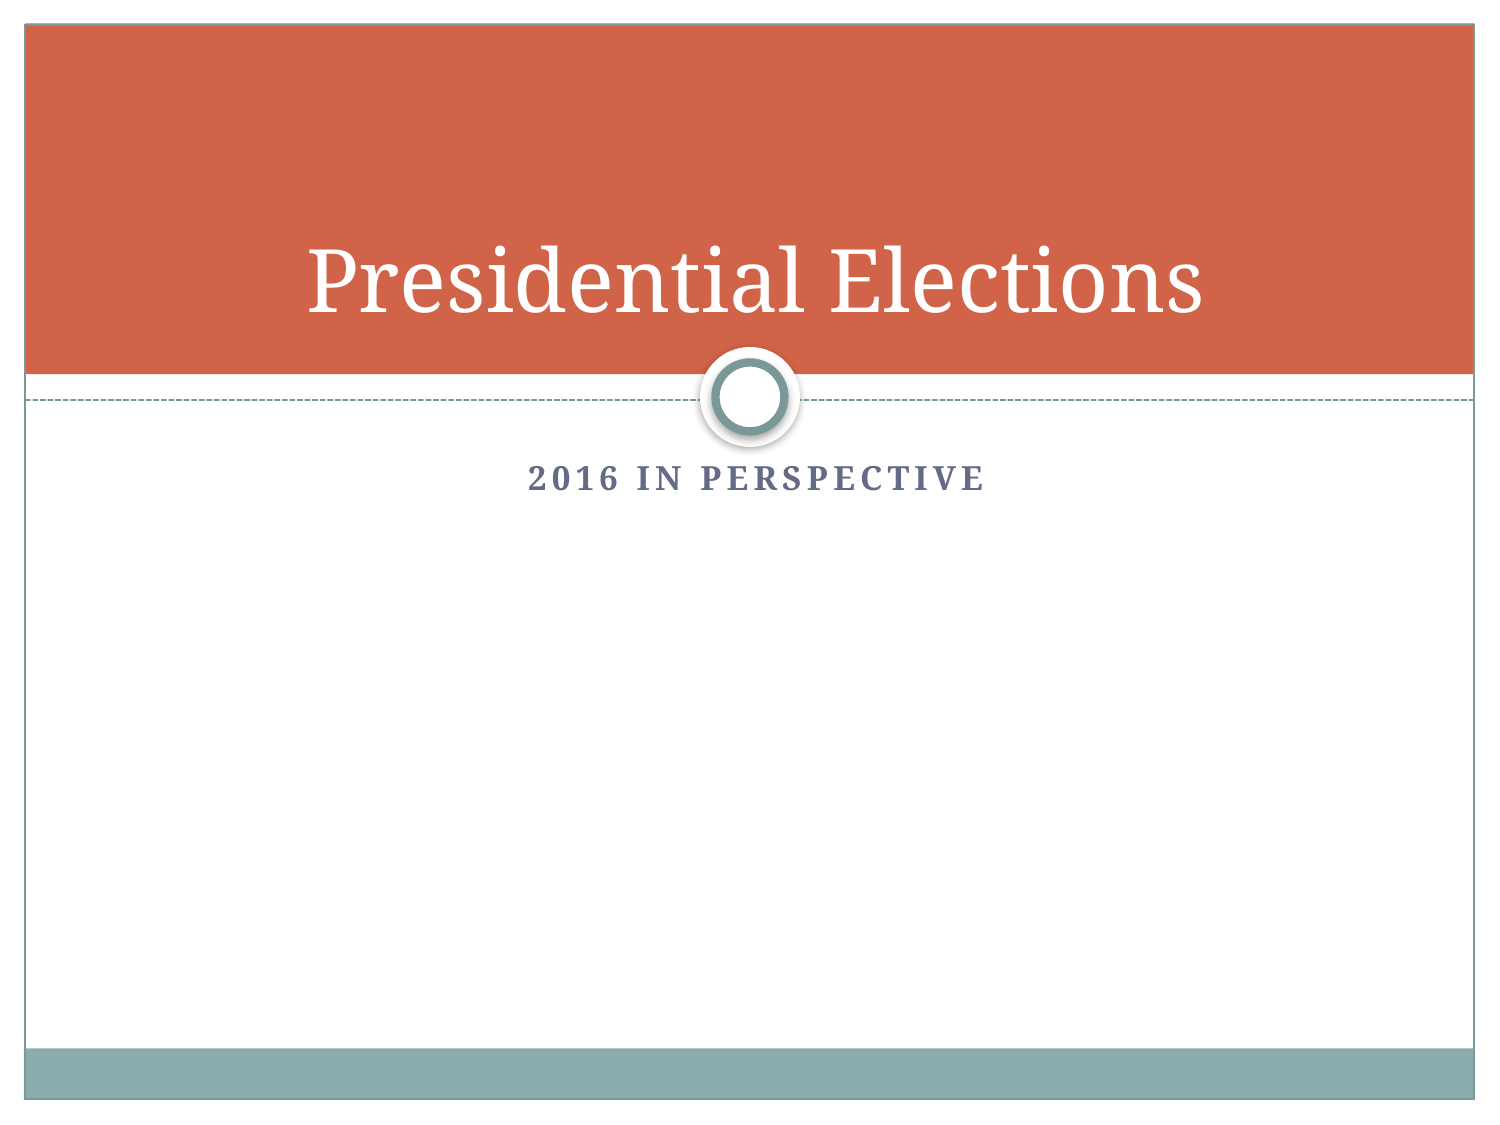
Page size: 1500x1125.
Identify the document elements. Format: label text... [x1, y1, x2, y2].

title Presidential Elections [118, 87, 1394, 338]
list 2016 in Perspective [224, 450, 1288, 725]
